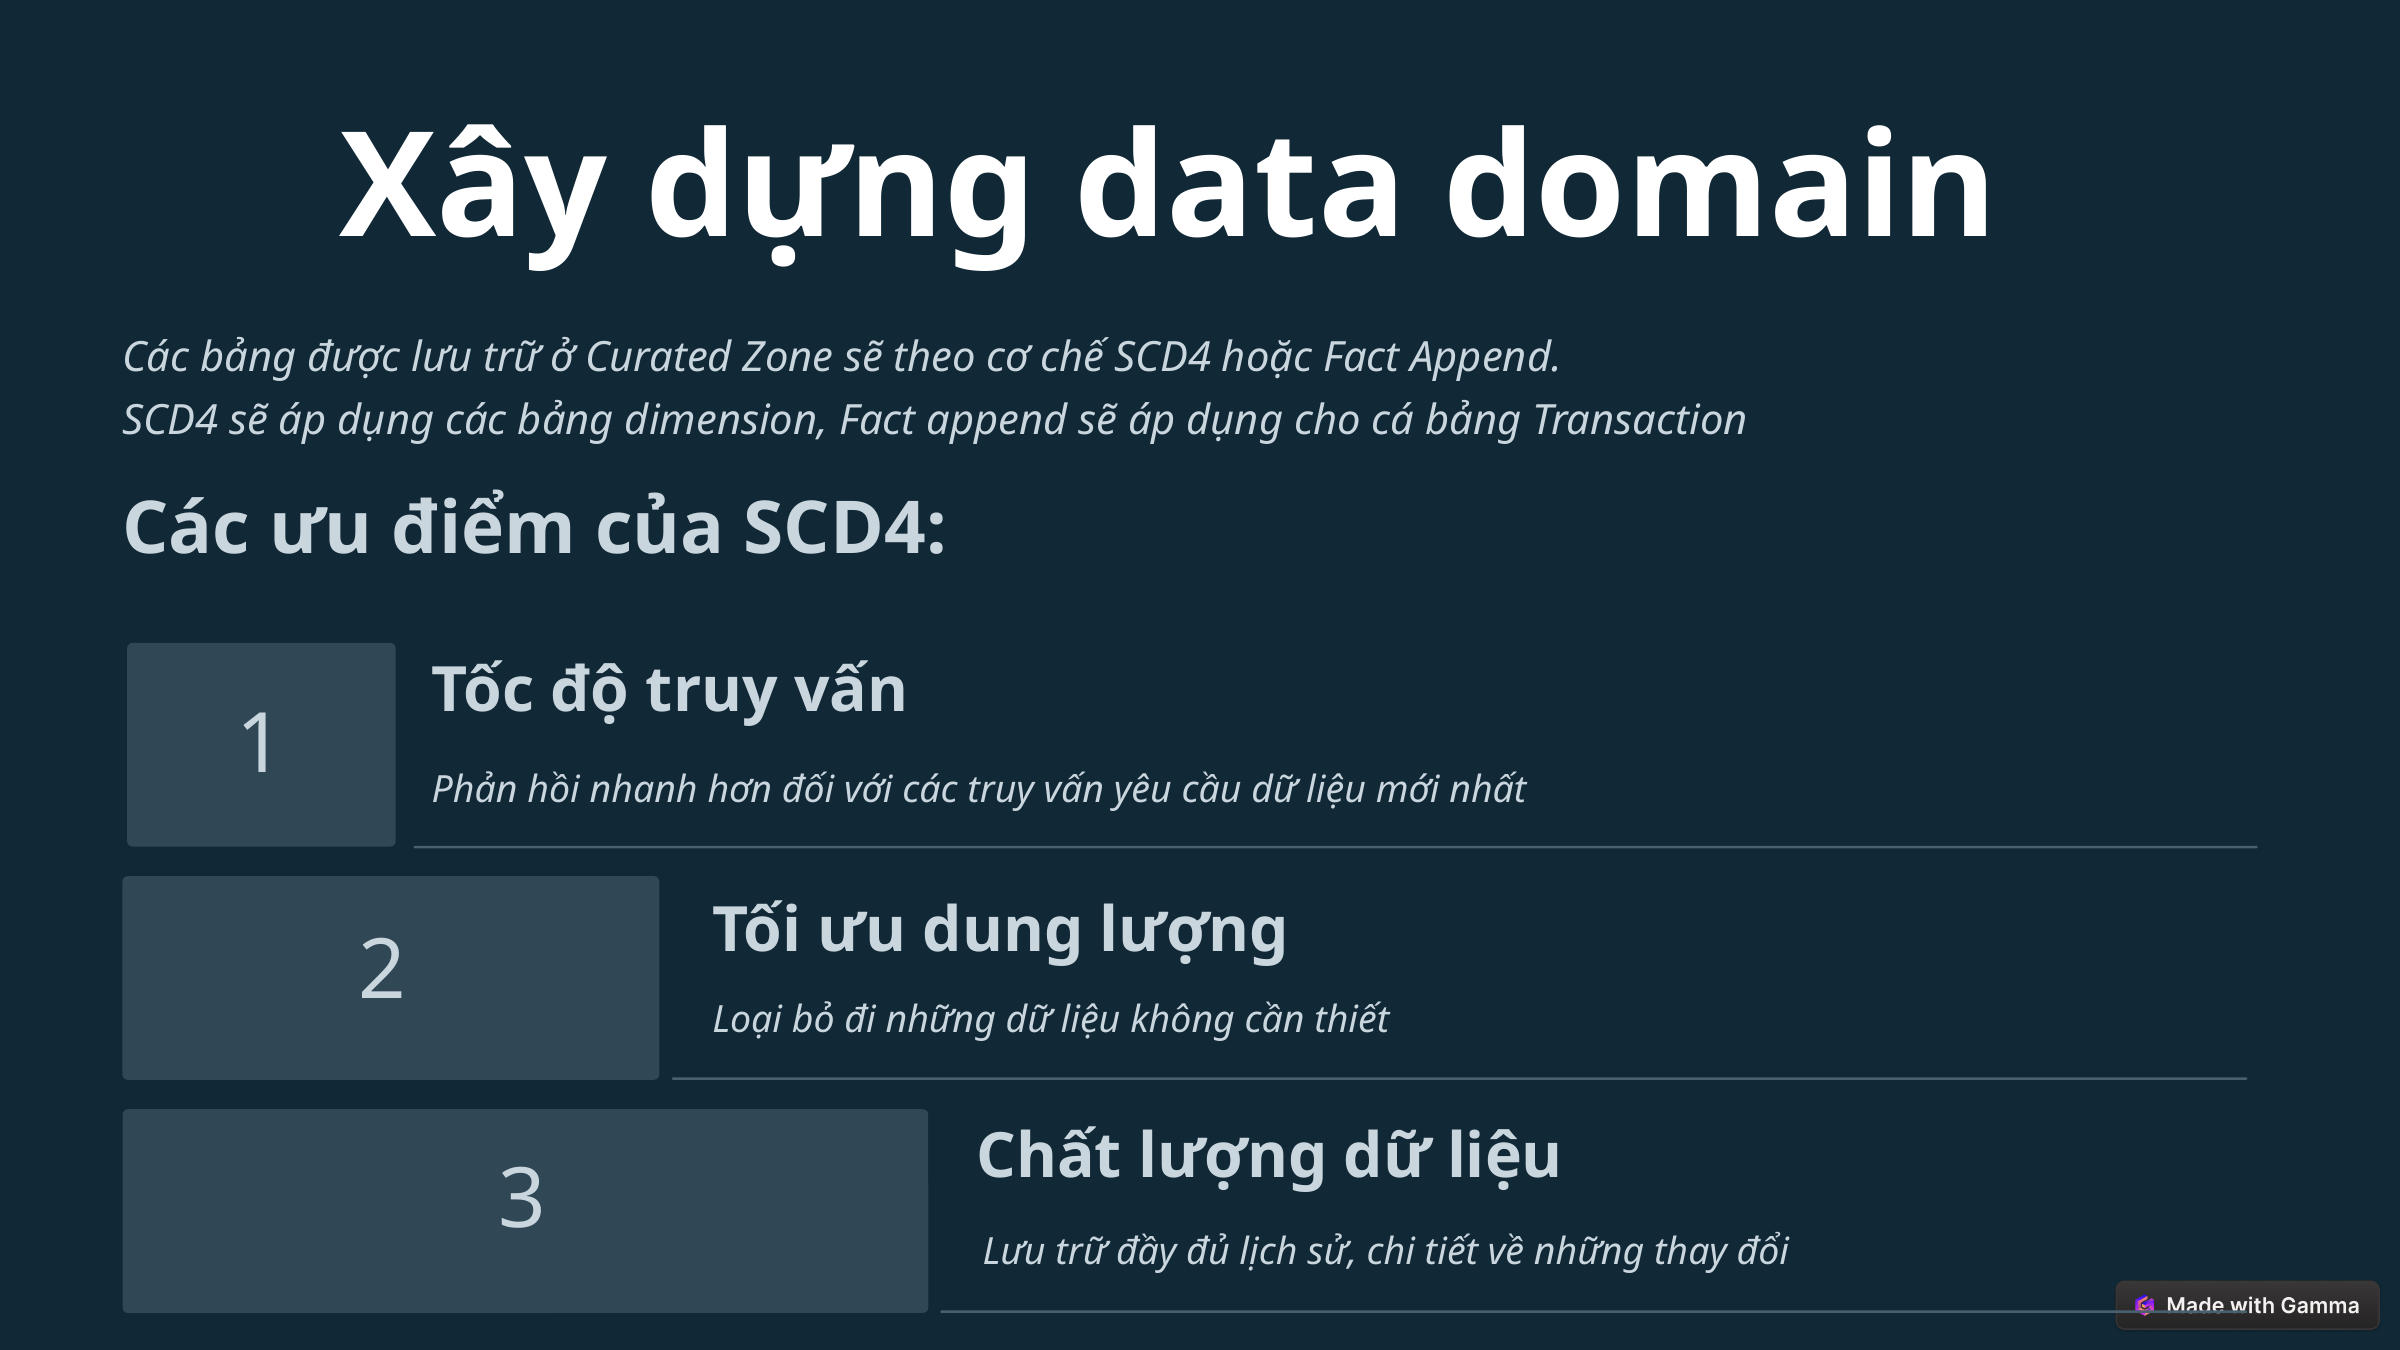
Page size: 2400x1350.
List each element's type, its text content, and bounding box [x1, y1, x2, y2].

text_box [413, 845, 2258, 849]
text_box [127, 642, 396, 847]
text_box 1 [156, 717, 364, 790]
text_box 2 [156, 943, 609, 1016]
text_box [122, 1109, 929, 1314]
text_box Lưu trữ đầy đủ lịch sử, chi tiết về những thay đổi [982, 1214, 2211, 1273]
text_box Tối ưu dung lượng [712, 912, 1994, 966]
picture [2106, 1271, 2389, 1339]
text_box [122, 876, 660, 1080]
text_box Các bảng được lưu trữ ở Curated Zone sẽ theo cơ chế SCD4 hoặc Fact Append. SCD4 sẽ áp dụng các bảng dimension, Fact append sẽ áp dụng cho cá bảng Transaction Các ưu điểm của SCD4: [122, 317, 2242, 523]
text_box Tốc độ truy vấn [431, 671, 1169, 725]
text_box Phản hồi nhanh hơn đối với các truy vấn yêu cầu dữ liệu mới nhất [431, 752, 1979, 810]
text_box 3 [155, 1172, 890, 1245]
text_box Loại bỏ đi những dữ liệu không cần thiết [712, 983, 2080, 1041]
text_box Chất lượng dữ liệu [976, 1137, 2119, 1191]
text_box Xây dựng data domain [127, 151, 2211, 305]
